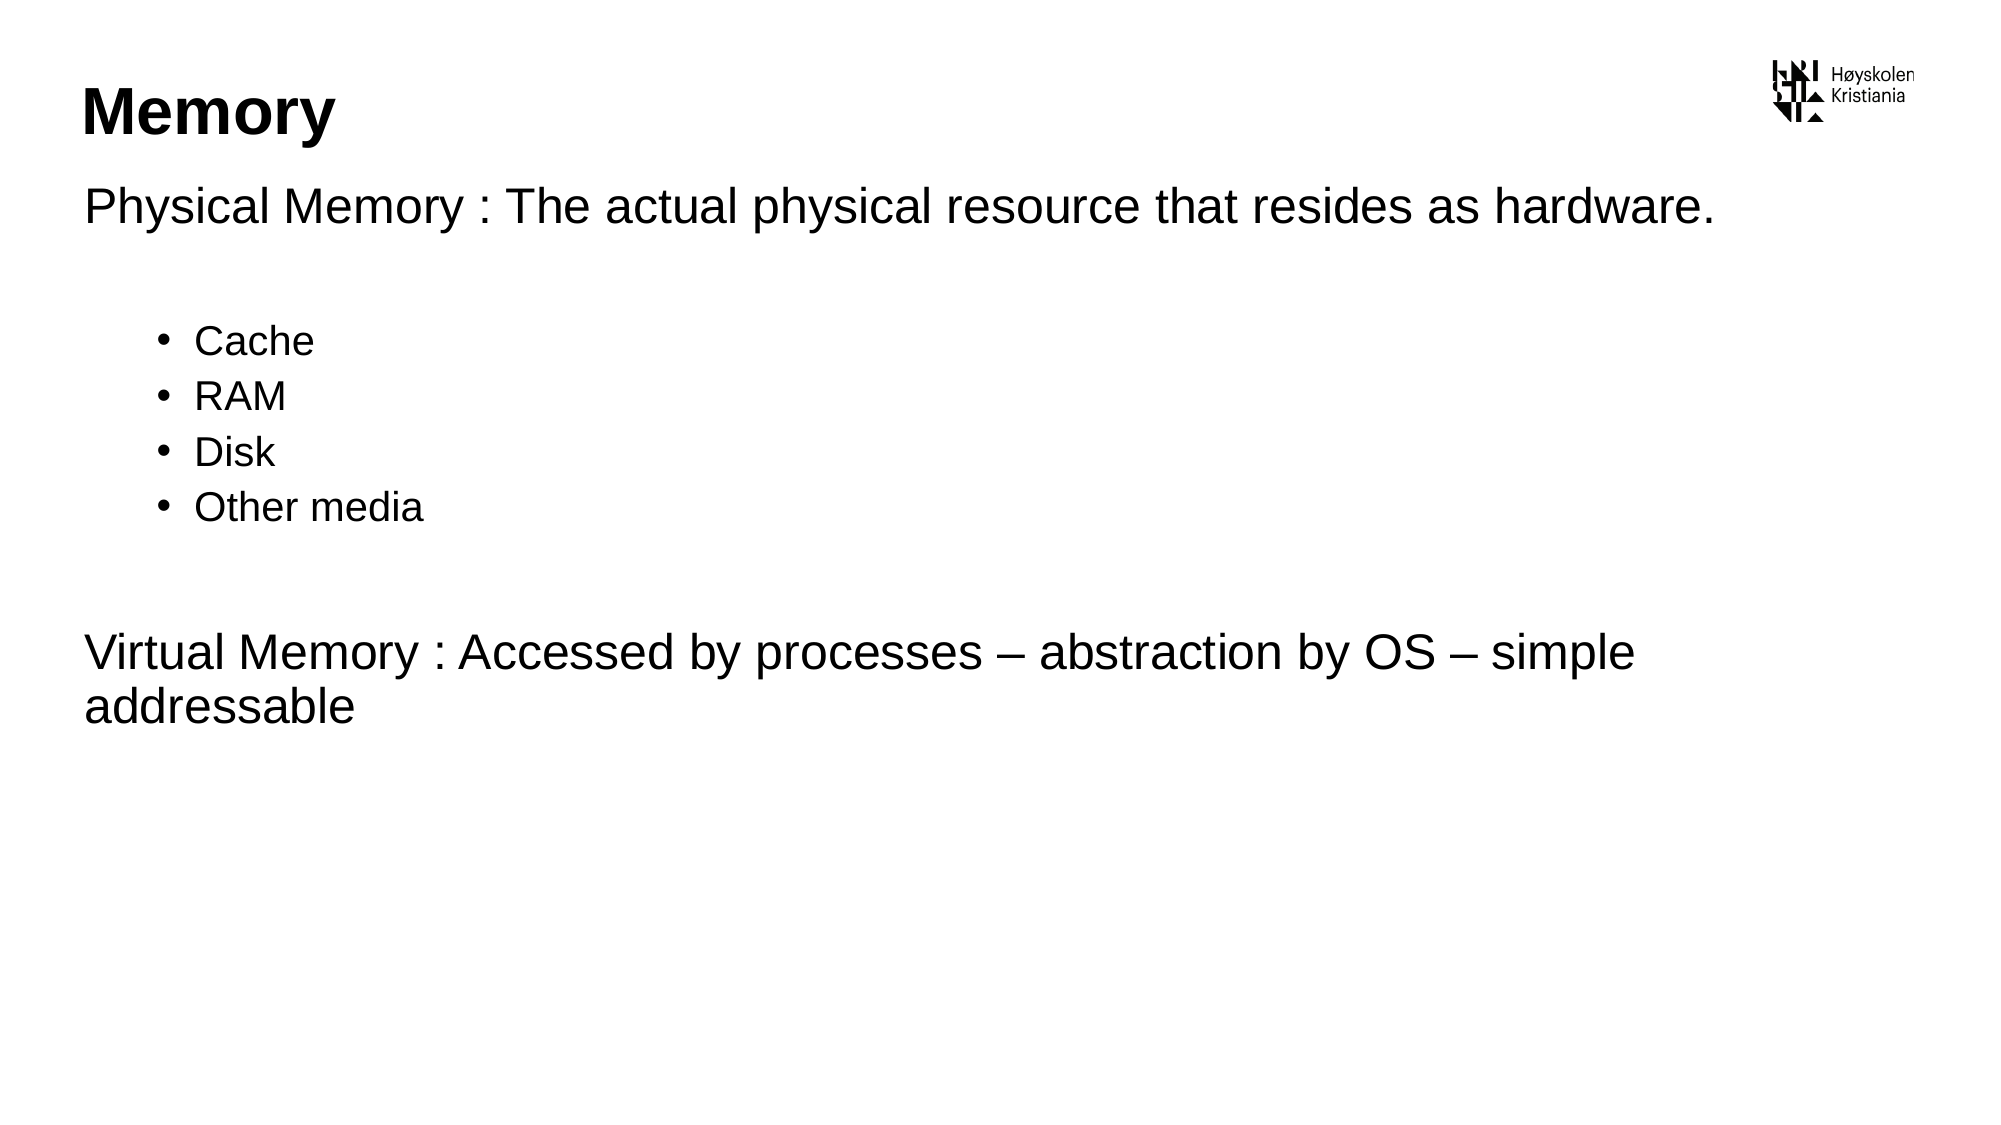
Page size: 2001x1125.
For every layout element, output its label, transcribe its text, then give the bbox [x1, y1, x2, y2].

list Physical Memory : The actual physical resource that resides as hardware. Cache RAM Disk Other media Virtual Memory : Accessed by processes – abstraction by OS – simple addressable [66, 172, 1828, 1035]
title Memory [66, 69, 1547, 172]
